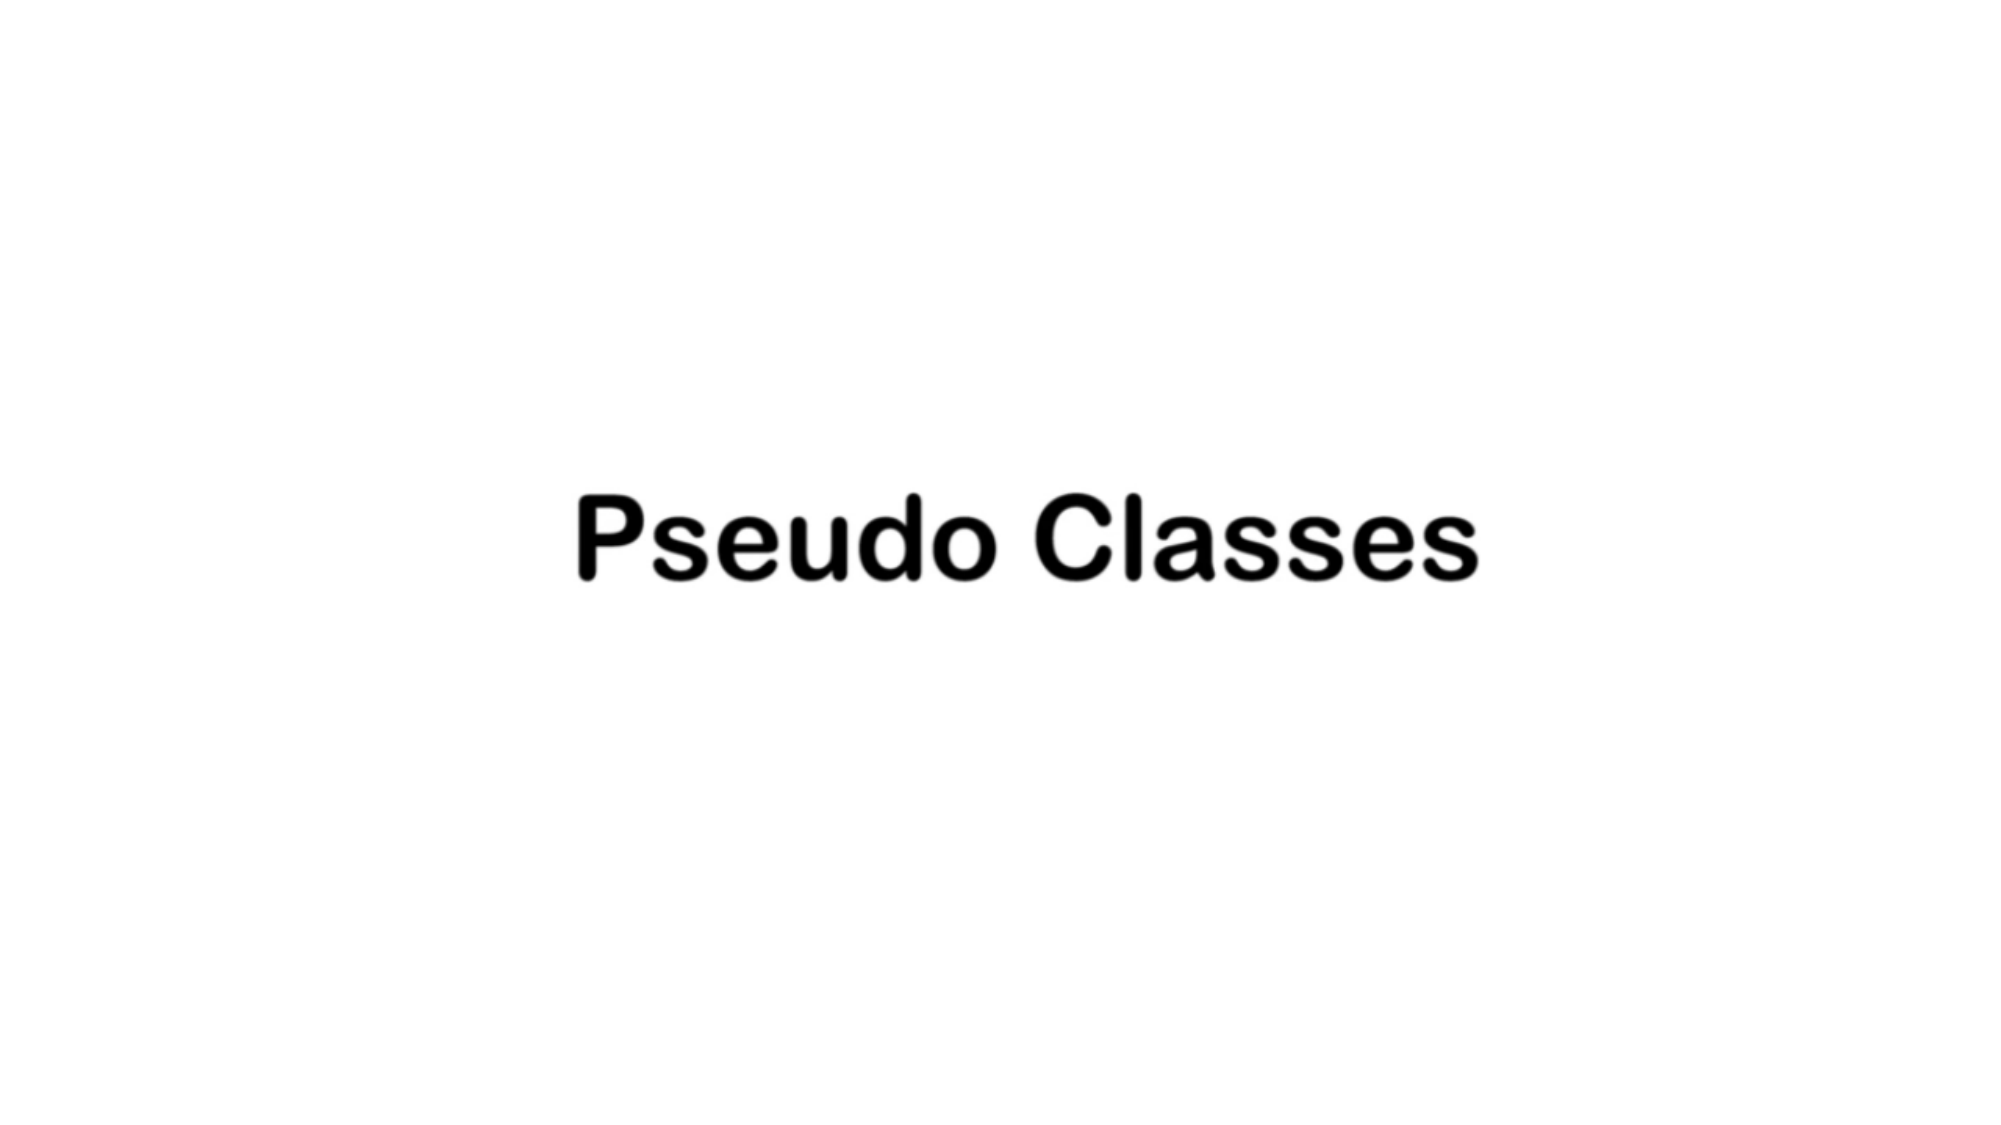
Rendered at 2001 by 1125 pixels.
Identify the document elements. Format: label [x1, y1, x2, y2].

picture [377, 317, 1623, 808]
